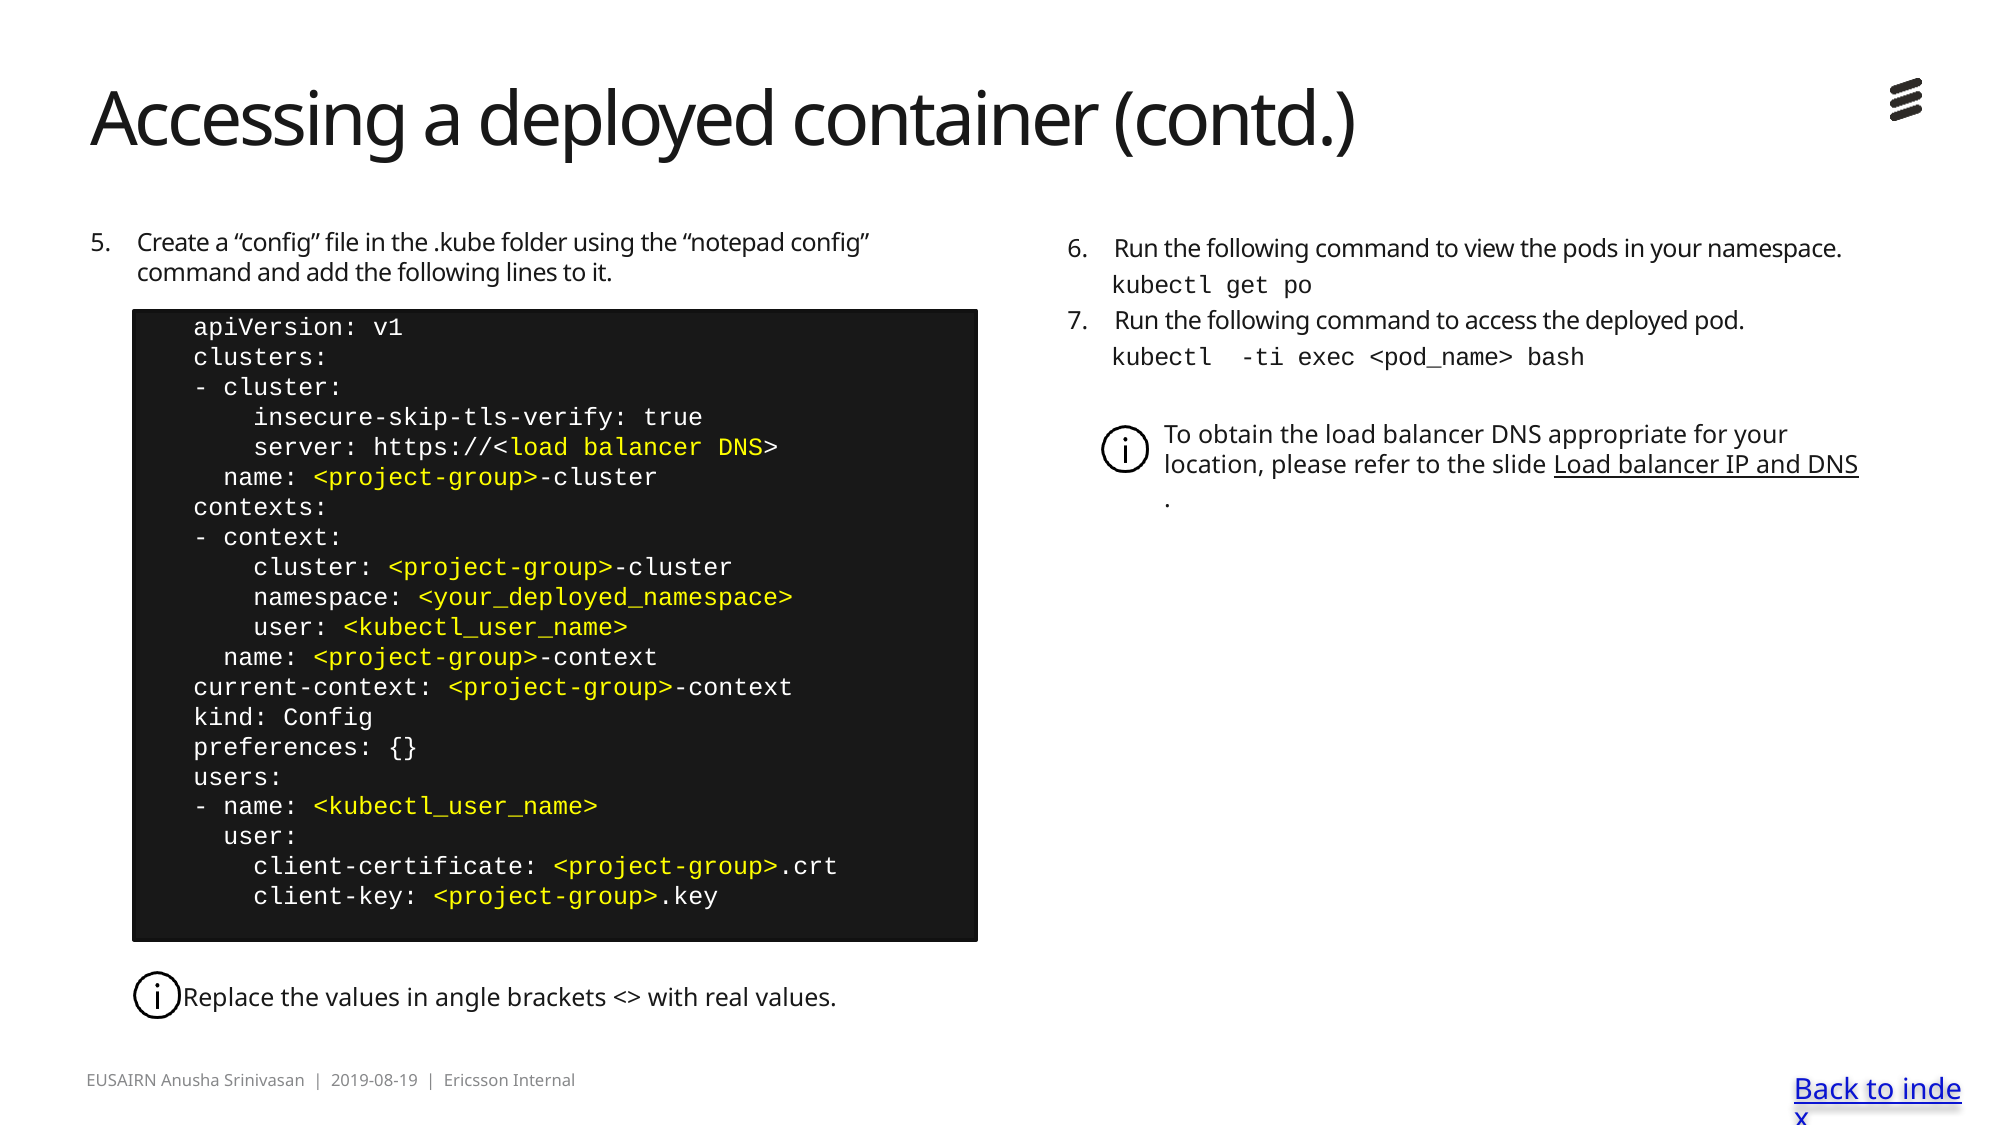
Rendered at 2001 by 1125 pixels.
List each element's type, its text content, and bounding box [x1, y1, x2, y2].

list Run the following command to view the pods in your namespace. kubectl get po Run the following command to access the deployed pod. kubectl -ti exec <pod_name> bash [1055, 226, 1954, 948]
text_box Replace the values in angle brackets <> with real values. [186, 981, 850, 1012]
text_box Back to index [1781, 1070, 1978, 1111]
picture [1101, 425, 1150, 474]
text_box apiVersion: v1 clusters: - cluster: insecure-skip-tls-verify: true server: https://<load balancer DNS> name: <project-group>-cluster contexts: - context: cluster: <project-group>-cluster namespace: <your_deployed_namespace> user: <kubectl_user_name> name: <project-group>-context current-context: <project-group>-context kind: Config preferences: {} users: - name: <kubectl_user_name> user: client-certificate: <project-group>.crt client-key: <project-group>.key [132, 309, 978, 942]
title Accessing a deployed container (contd.) [78, 77, 1450, 184]
text_box To obtain the load balancer DNS appropriate for your location, please refer to the slide Load balancer IP and DNS. [1152, 419, 1876, 513]
picture [133, 970, 181, 1019]
list Create a “config” file in the .kube folder using the “notepad config” command and add the following lines to it. [78, 220, 977, 942]
